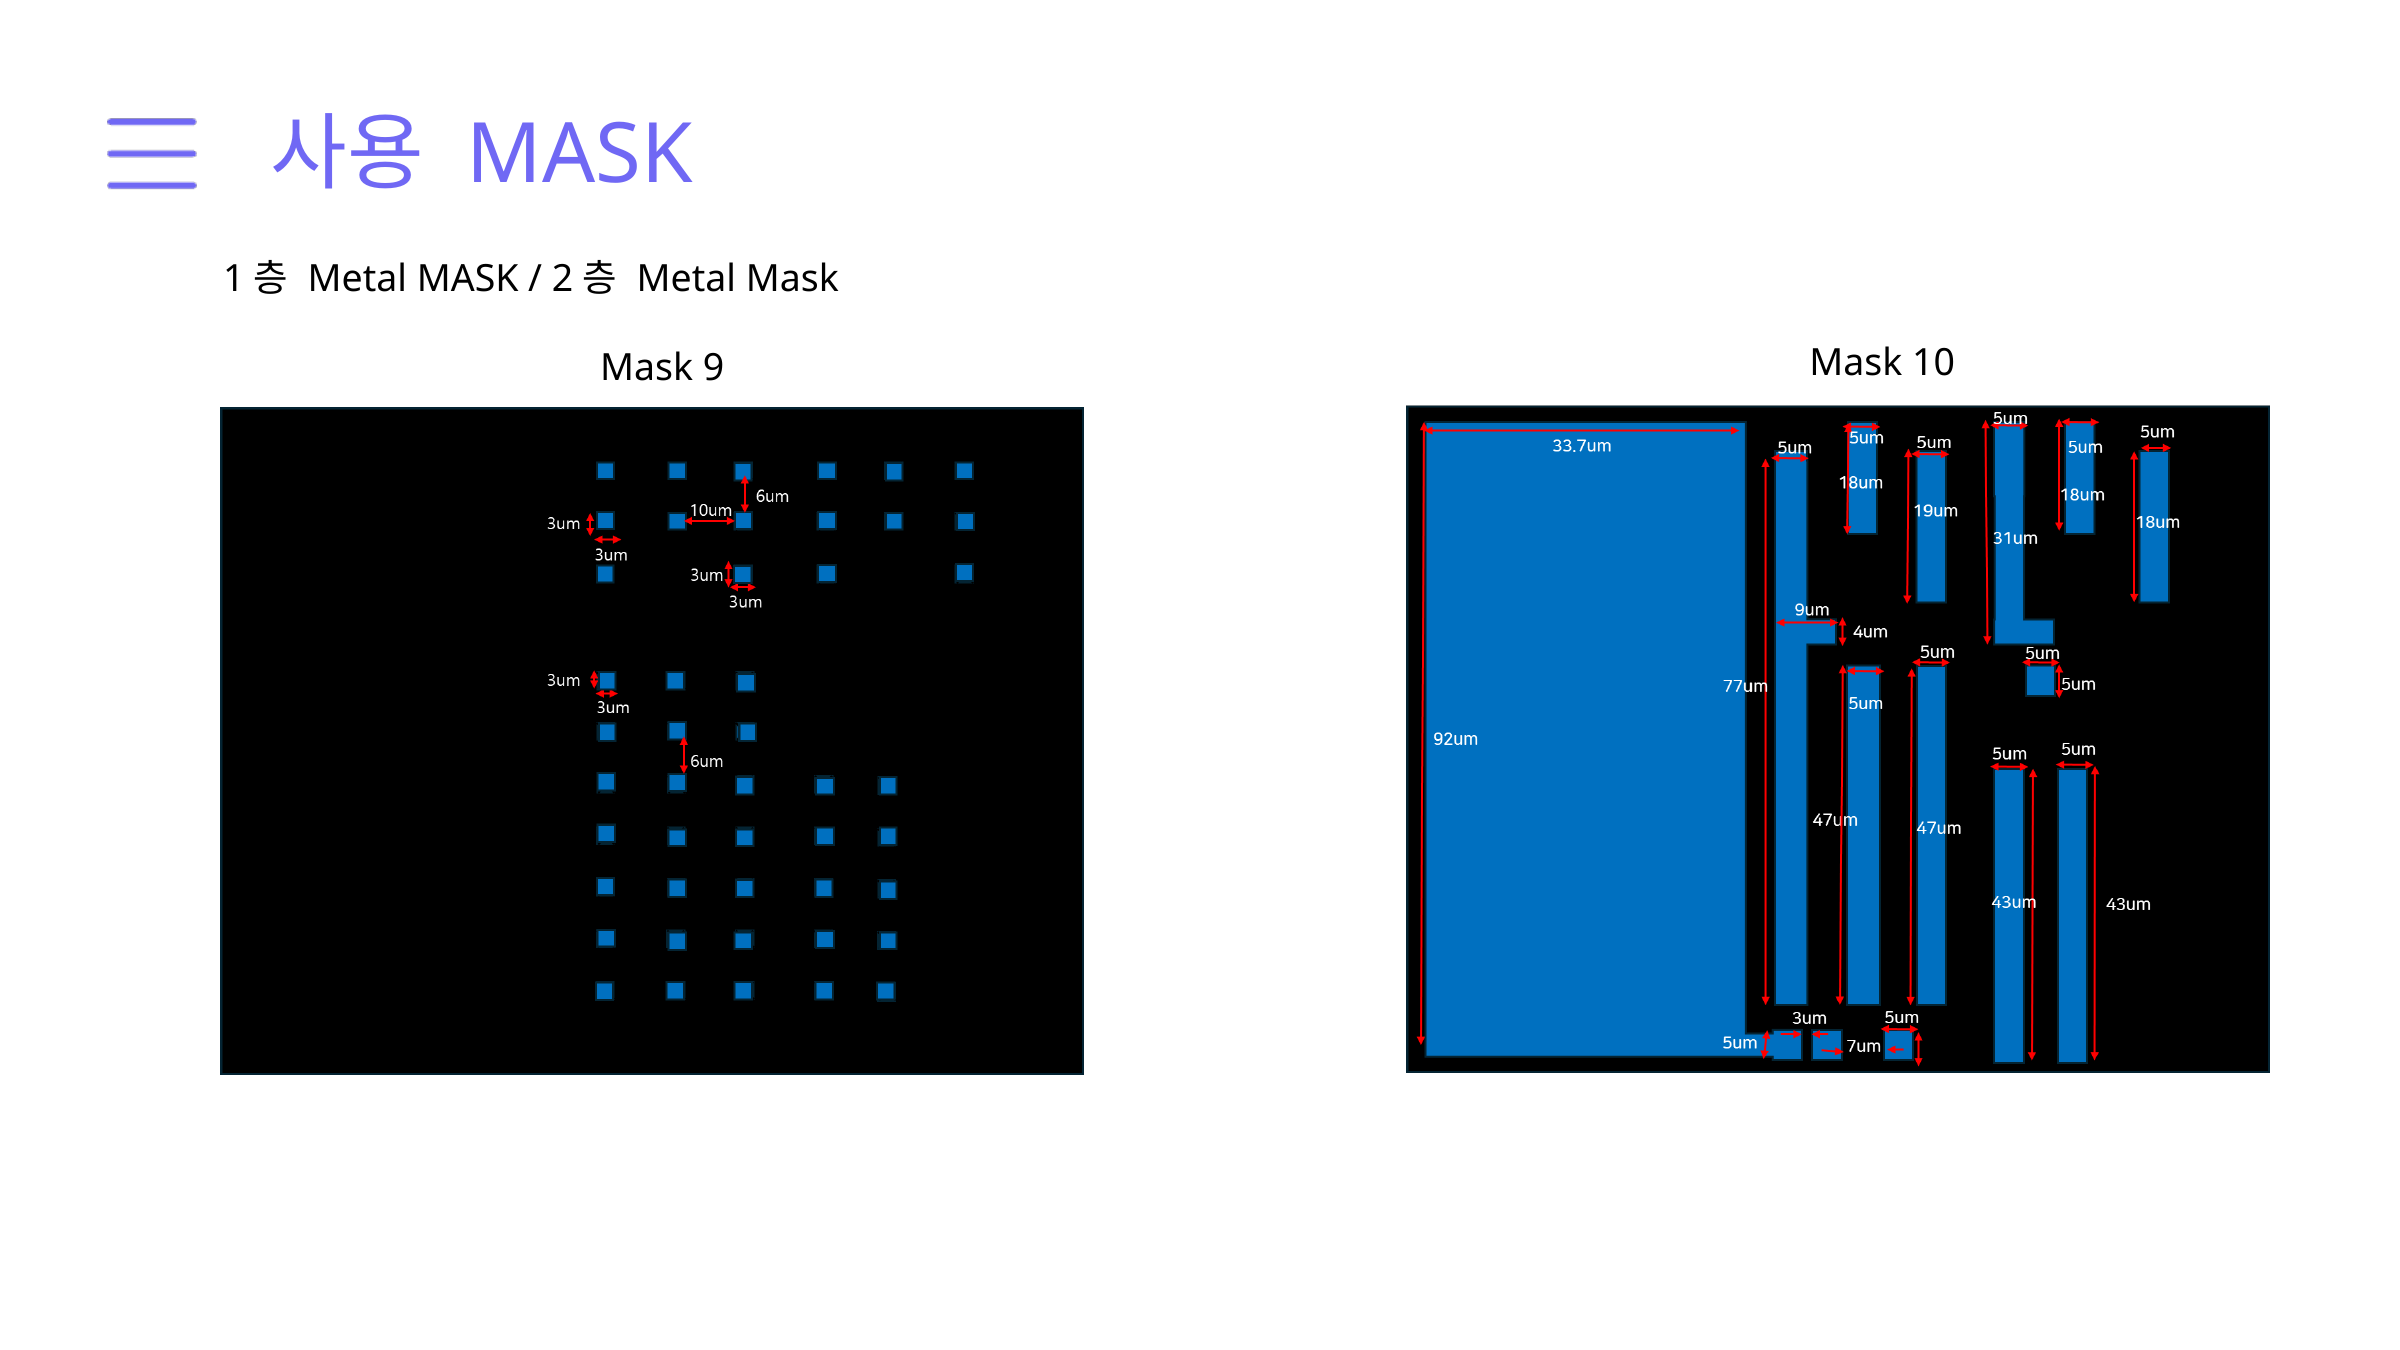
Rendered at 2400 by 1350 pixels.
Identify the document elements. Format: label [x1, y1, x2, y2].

text_box [255, 91, 1495, 207]
text_box [1794, 330, 1970, 390]
picture [101, 106, 203, 208]
text_box [208, 246, 854, 307]
picture [223, 410, 1081, 1072]
picture [1409, 408, 2267, 1070]
text_box [585, 335, 740, 396]
